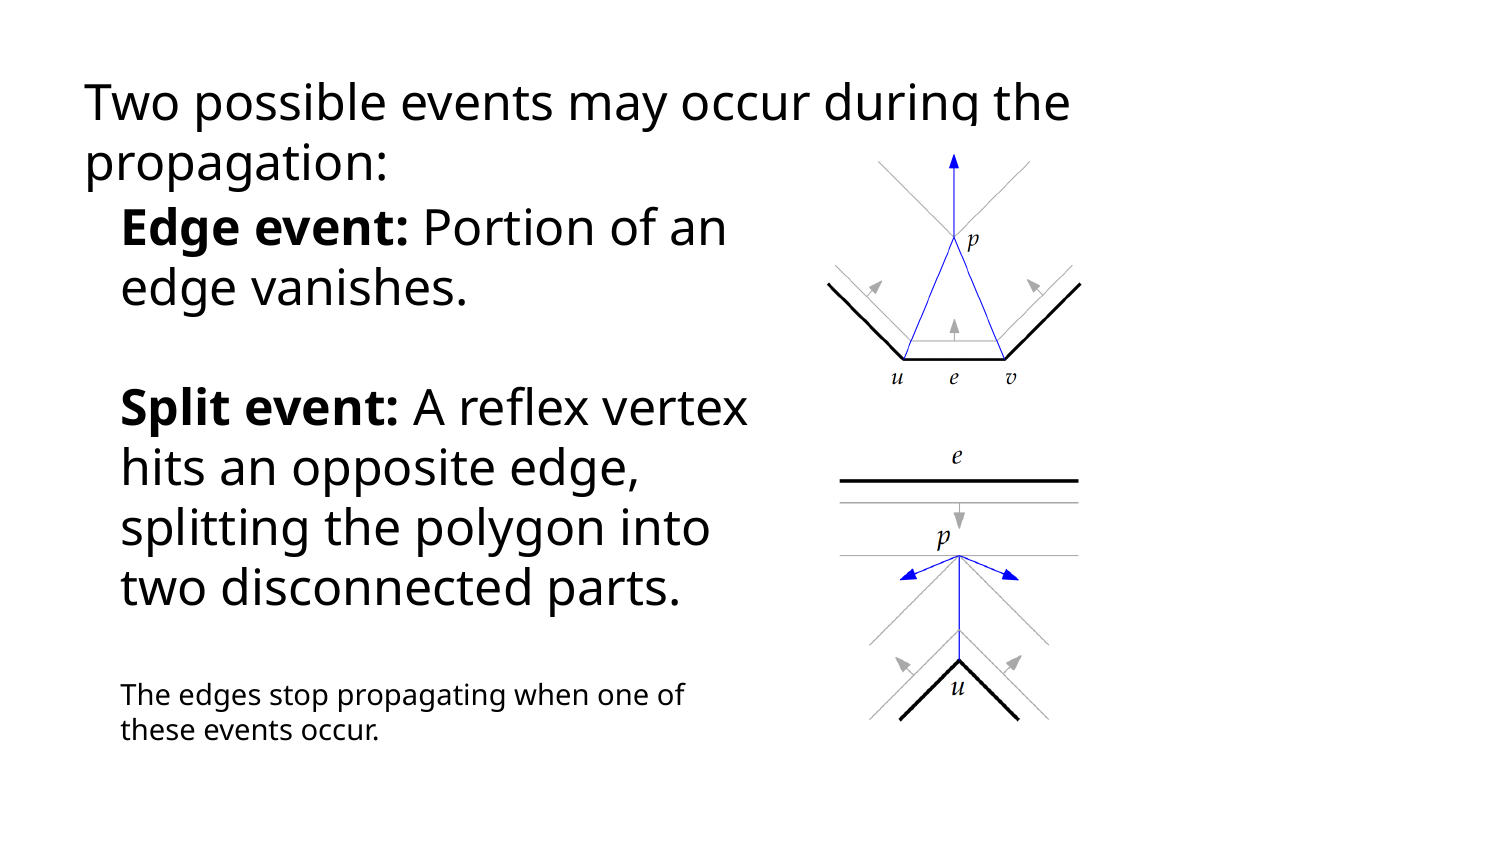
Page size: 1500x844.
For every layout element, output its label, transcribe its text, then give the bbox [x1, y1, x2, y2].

text_box Two possible events may occur during the propagation: [69, 55, 1386, 161]
picture [798, 421, 1086, 744]
text_box Edge event: Portion of an edge vanishes. Split event: A reflex vertex hits an opposite edge, splitting the polygon into two disconnected parts. [105, 180, 785, 748]
text_box The edges stop propagating when one of these events occur. [105, 661, 750, 748]
picture [811, 126, 1122, 405]
